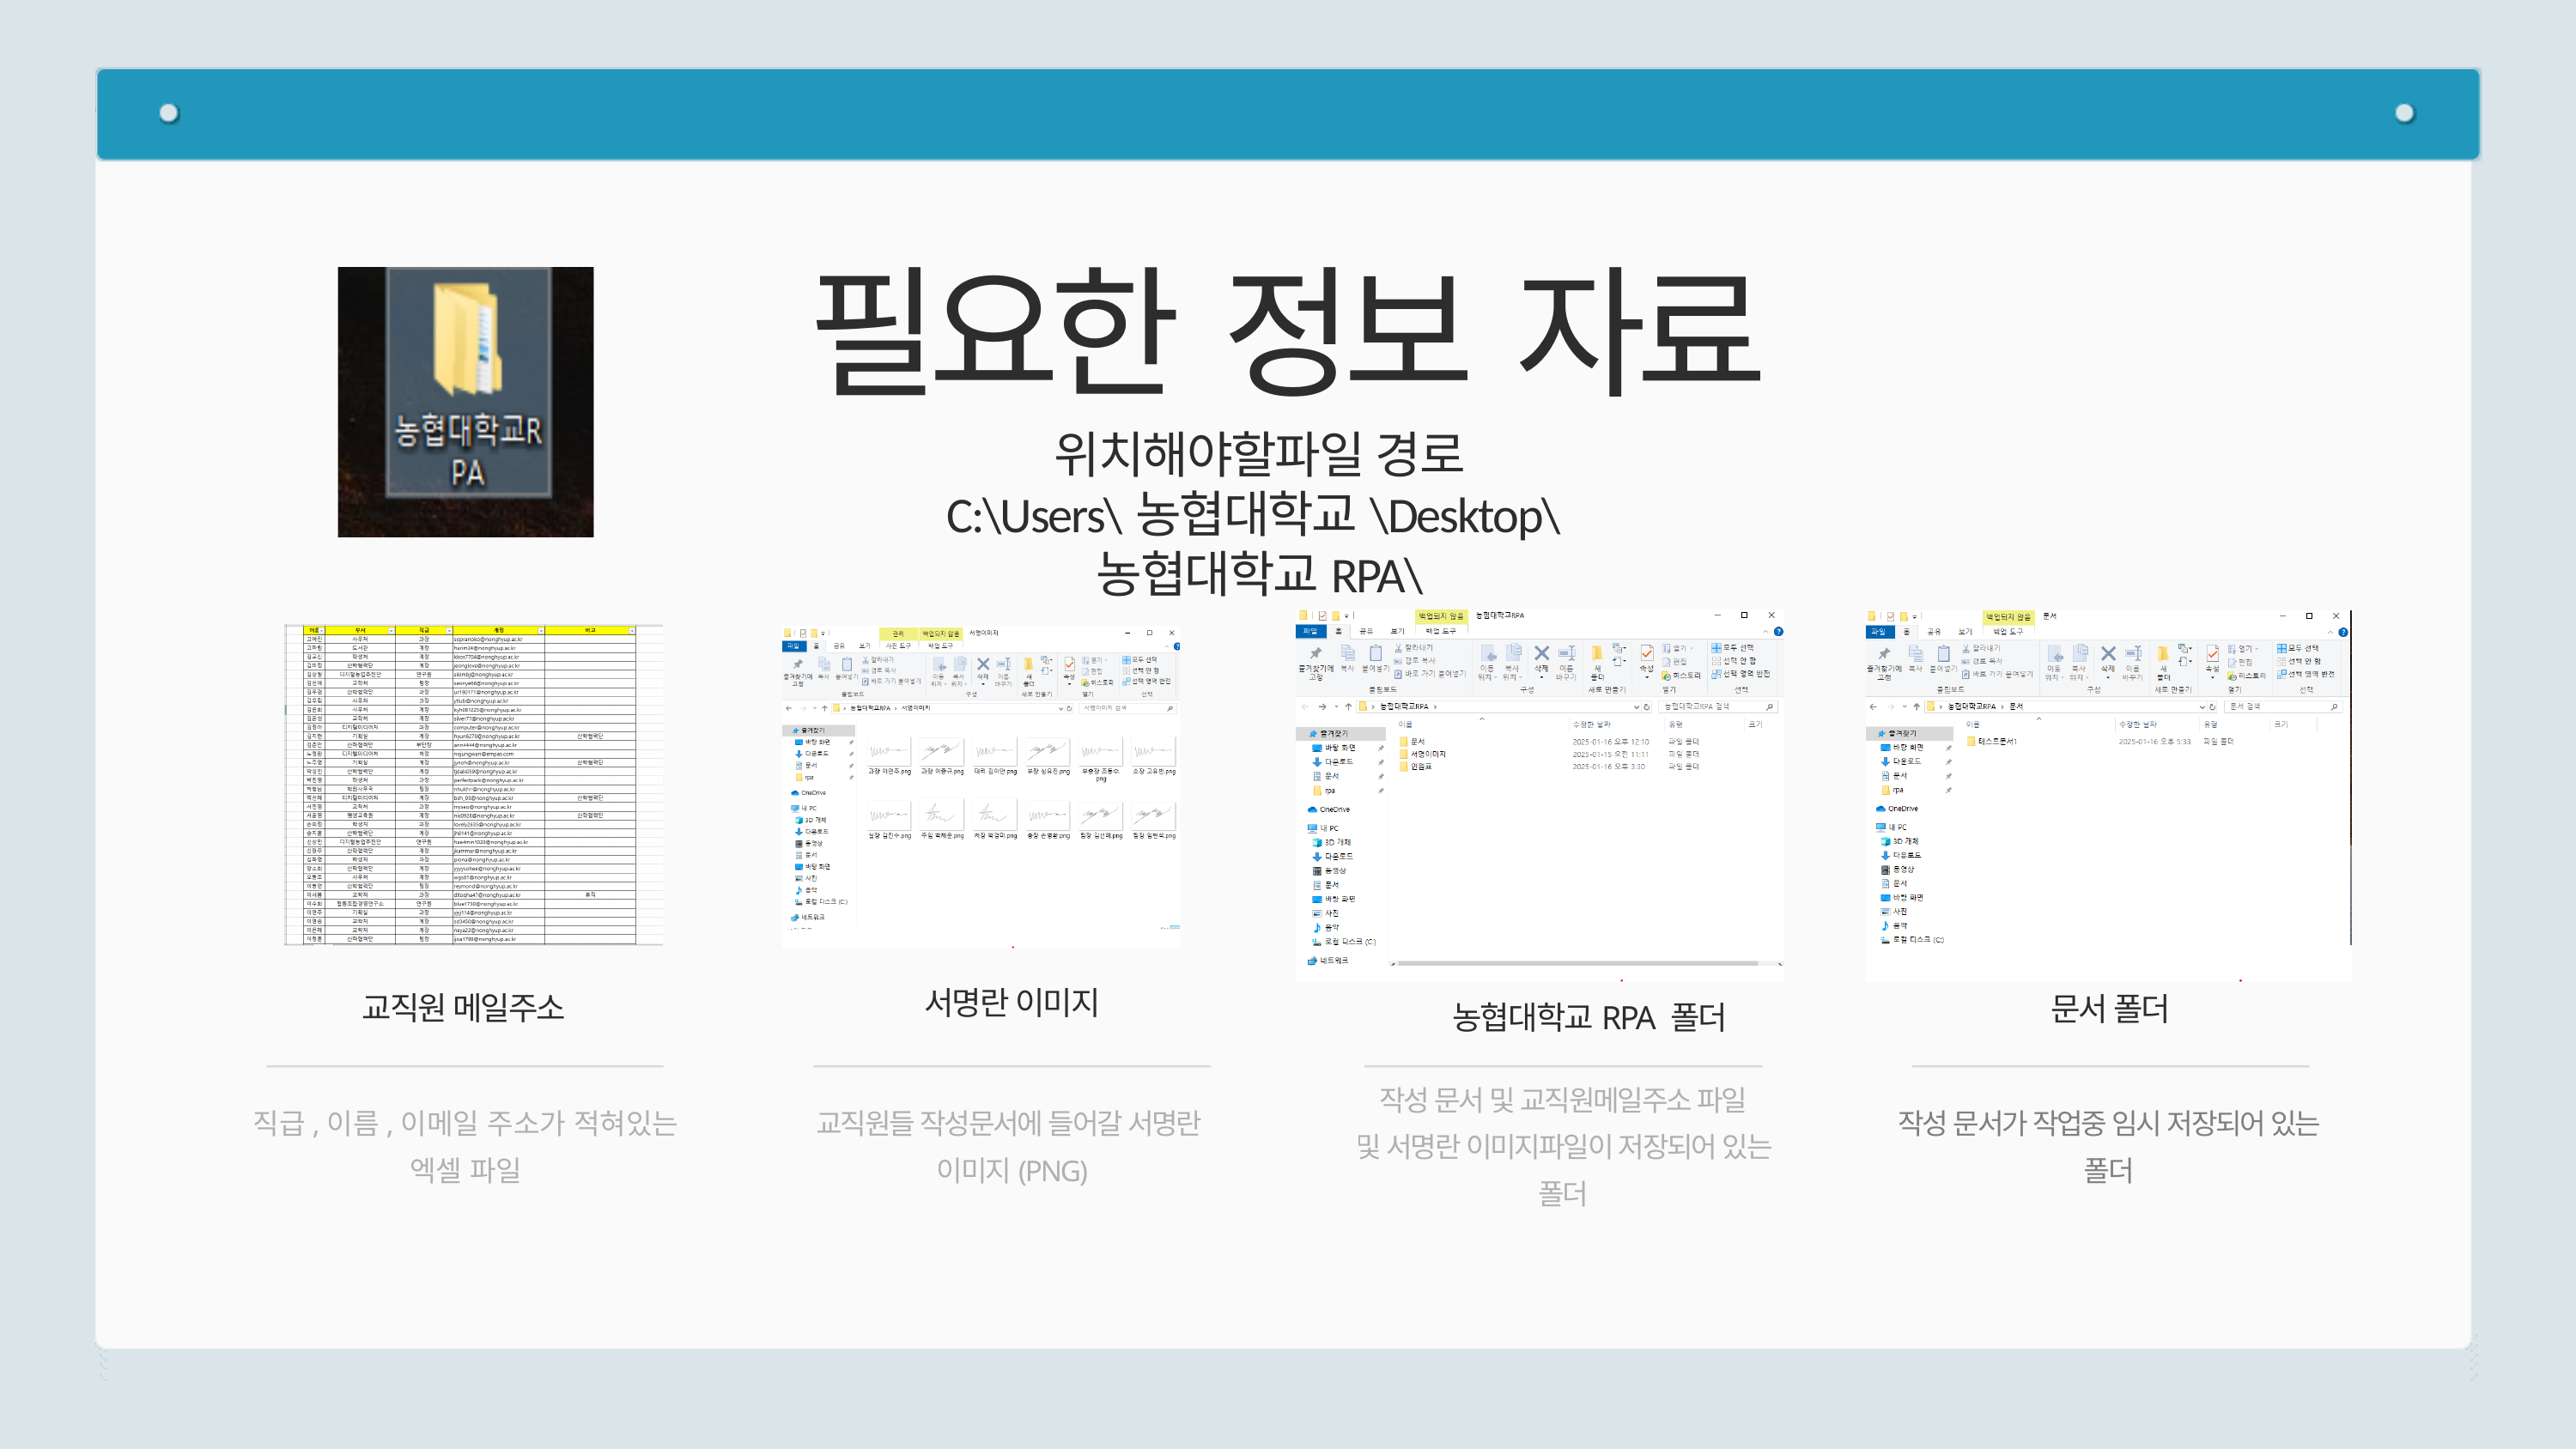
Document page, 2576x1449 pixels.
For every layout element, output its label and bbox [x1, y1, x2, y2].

picture [94, 67, 2482, 1381]
